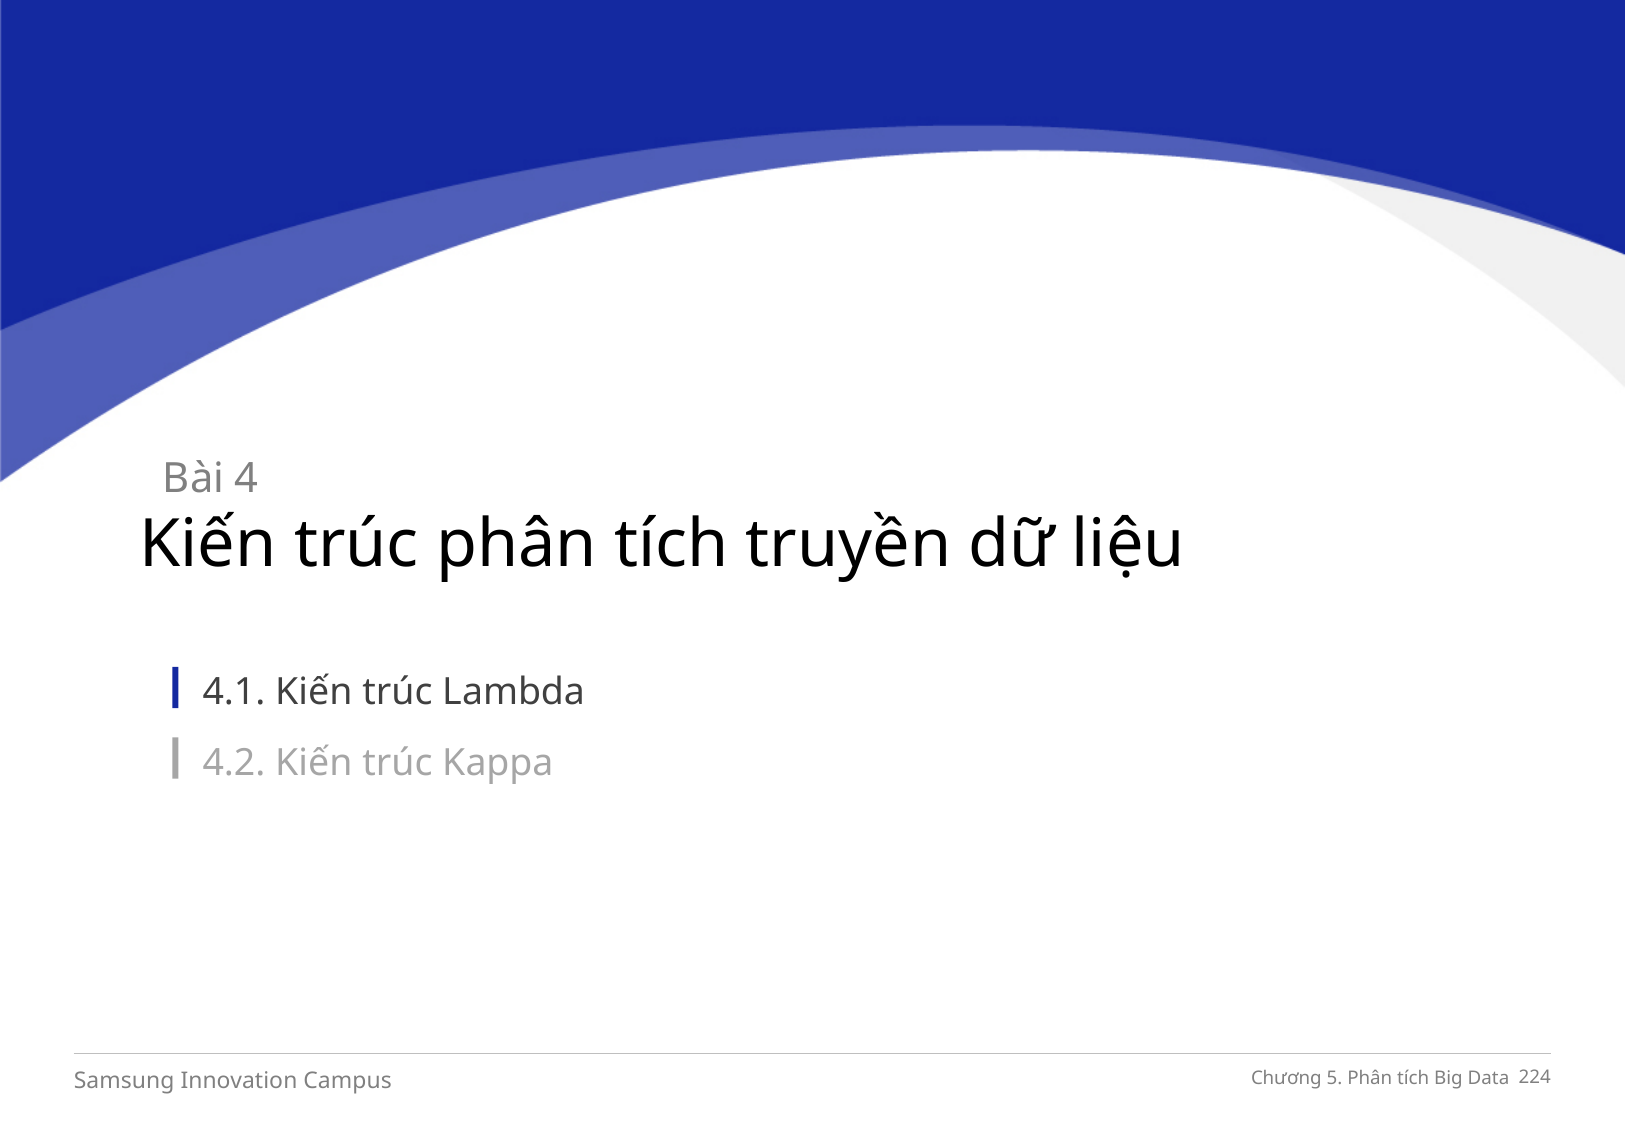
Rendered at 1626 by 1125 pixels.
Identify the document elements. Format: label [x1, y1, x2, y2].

text_box [201, 666, 1109, 713]
picture [0, 0, 1625, 1125]
text_box [171, 736, 179, 780]
text_box [201, 737, 1109, 784]
list [139, 450, 1536, 611]
text_box [171, 666, 179, 709]
